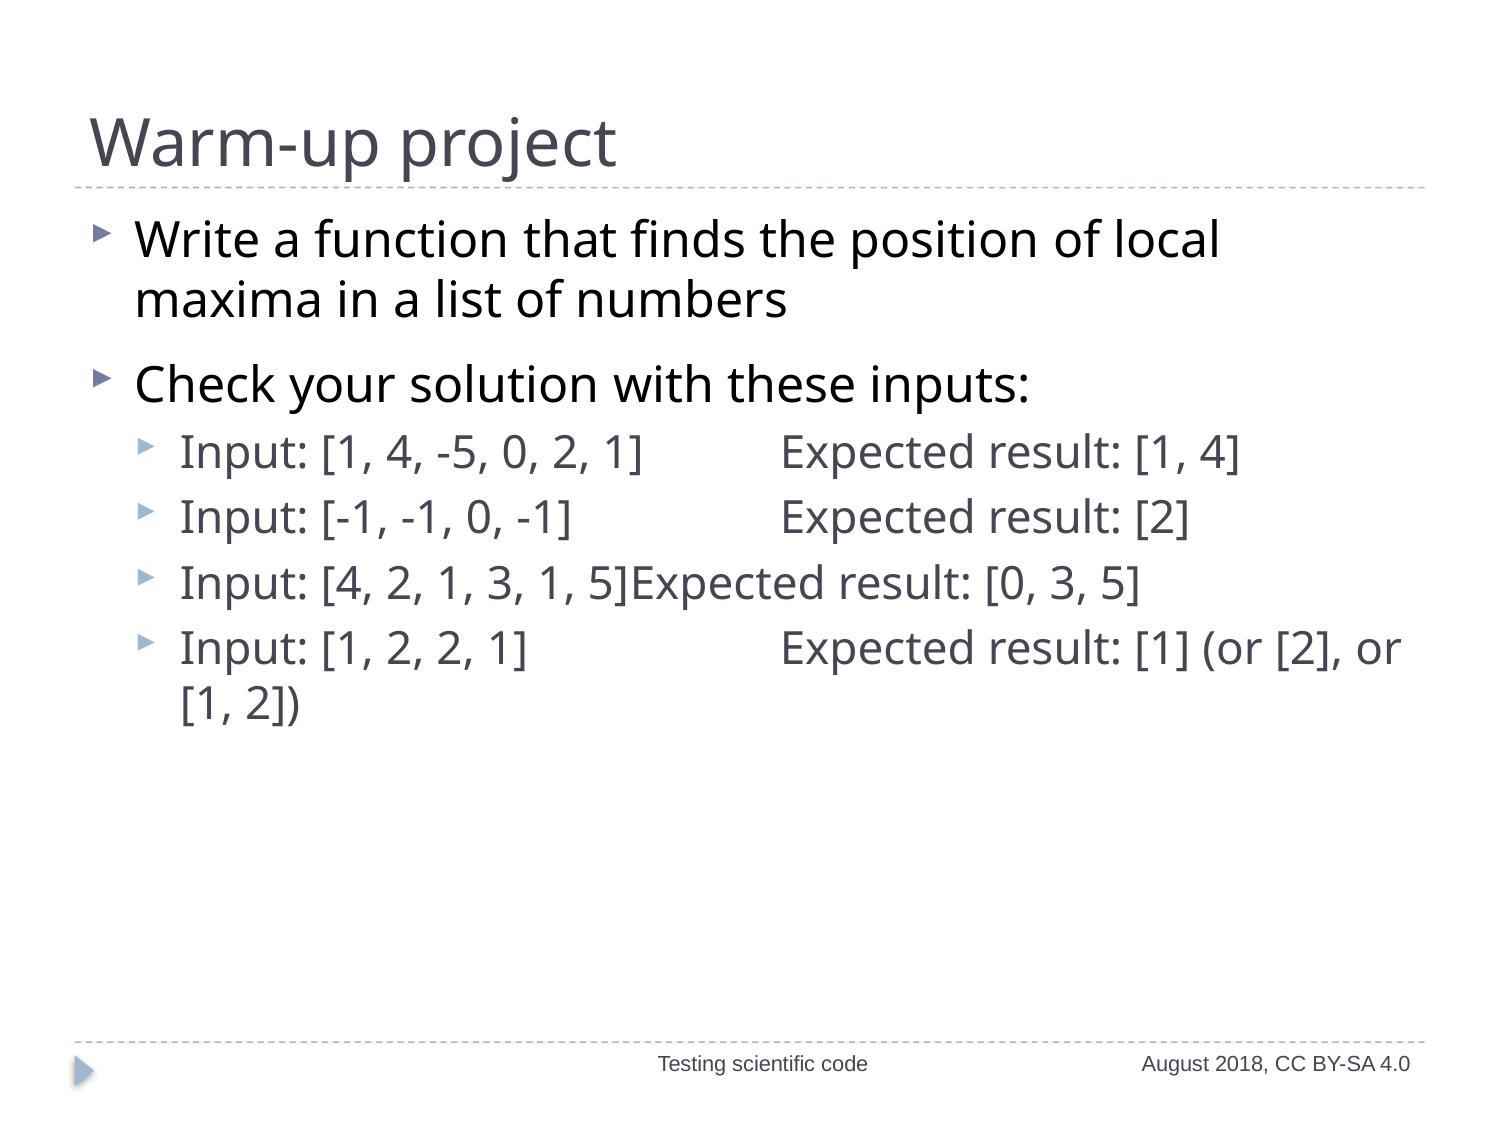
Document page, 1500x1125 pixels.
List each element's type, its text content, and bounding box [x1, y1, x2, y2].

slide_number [1051, 1042, 1426, 1103]
footer Testing scientific code [475, 1042, 1051, 1103]
title Warm-up project [75, 24, 1425, 188]
list Write a function that finds the position of local maxima in a list of numbers Check your solution with these inputs: Input: [1, 4, -5, 0, 2, 1] Expected result: [1, 4] Input: [-1, -1, 0, -1] Expected result: [2] Input: [4, 2, 1, 3, 1, 5] Expected result: [0, 3, 5] Input: [1, 2, 2, 1] Expected result: [1] (or [2], or [1, 2]) [75, 200, 1425, 1010]
